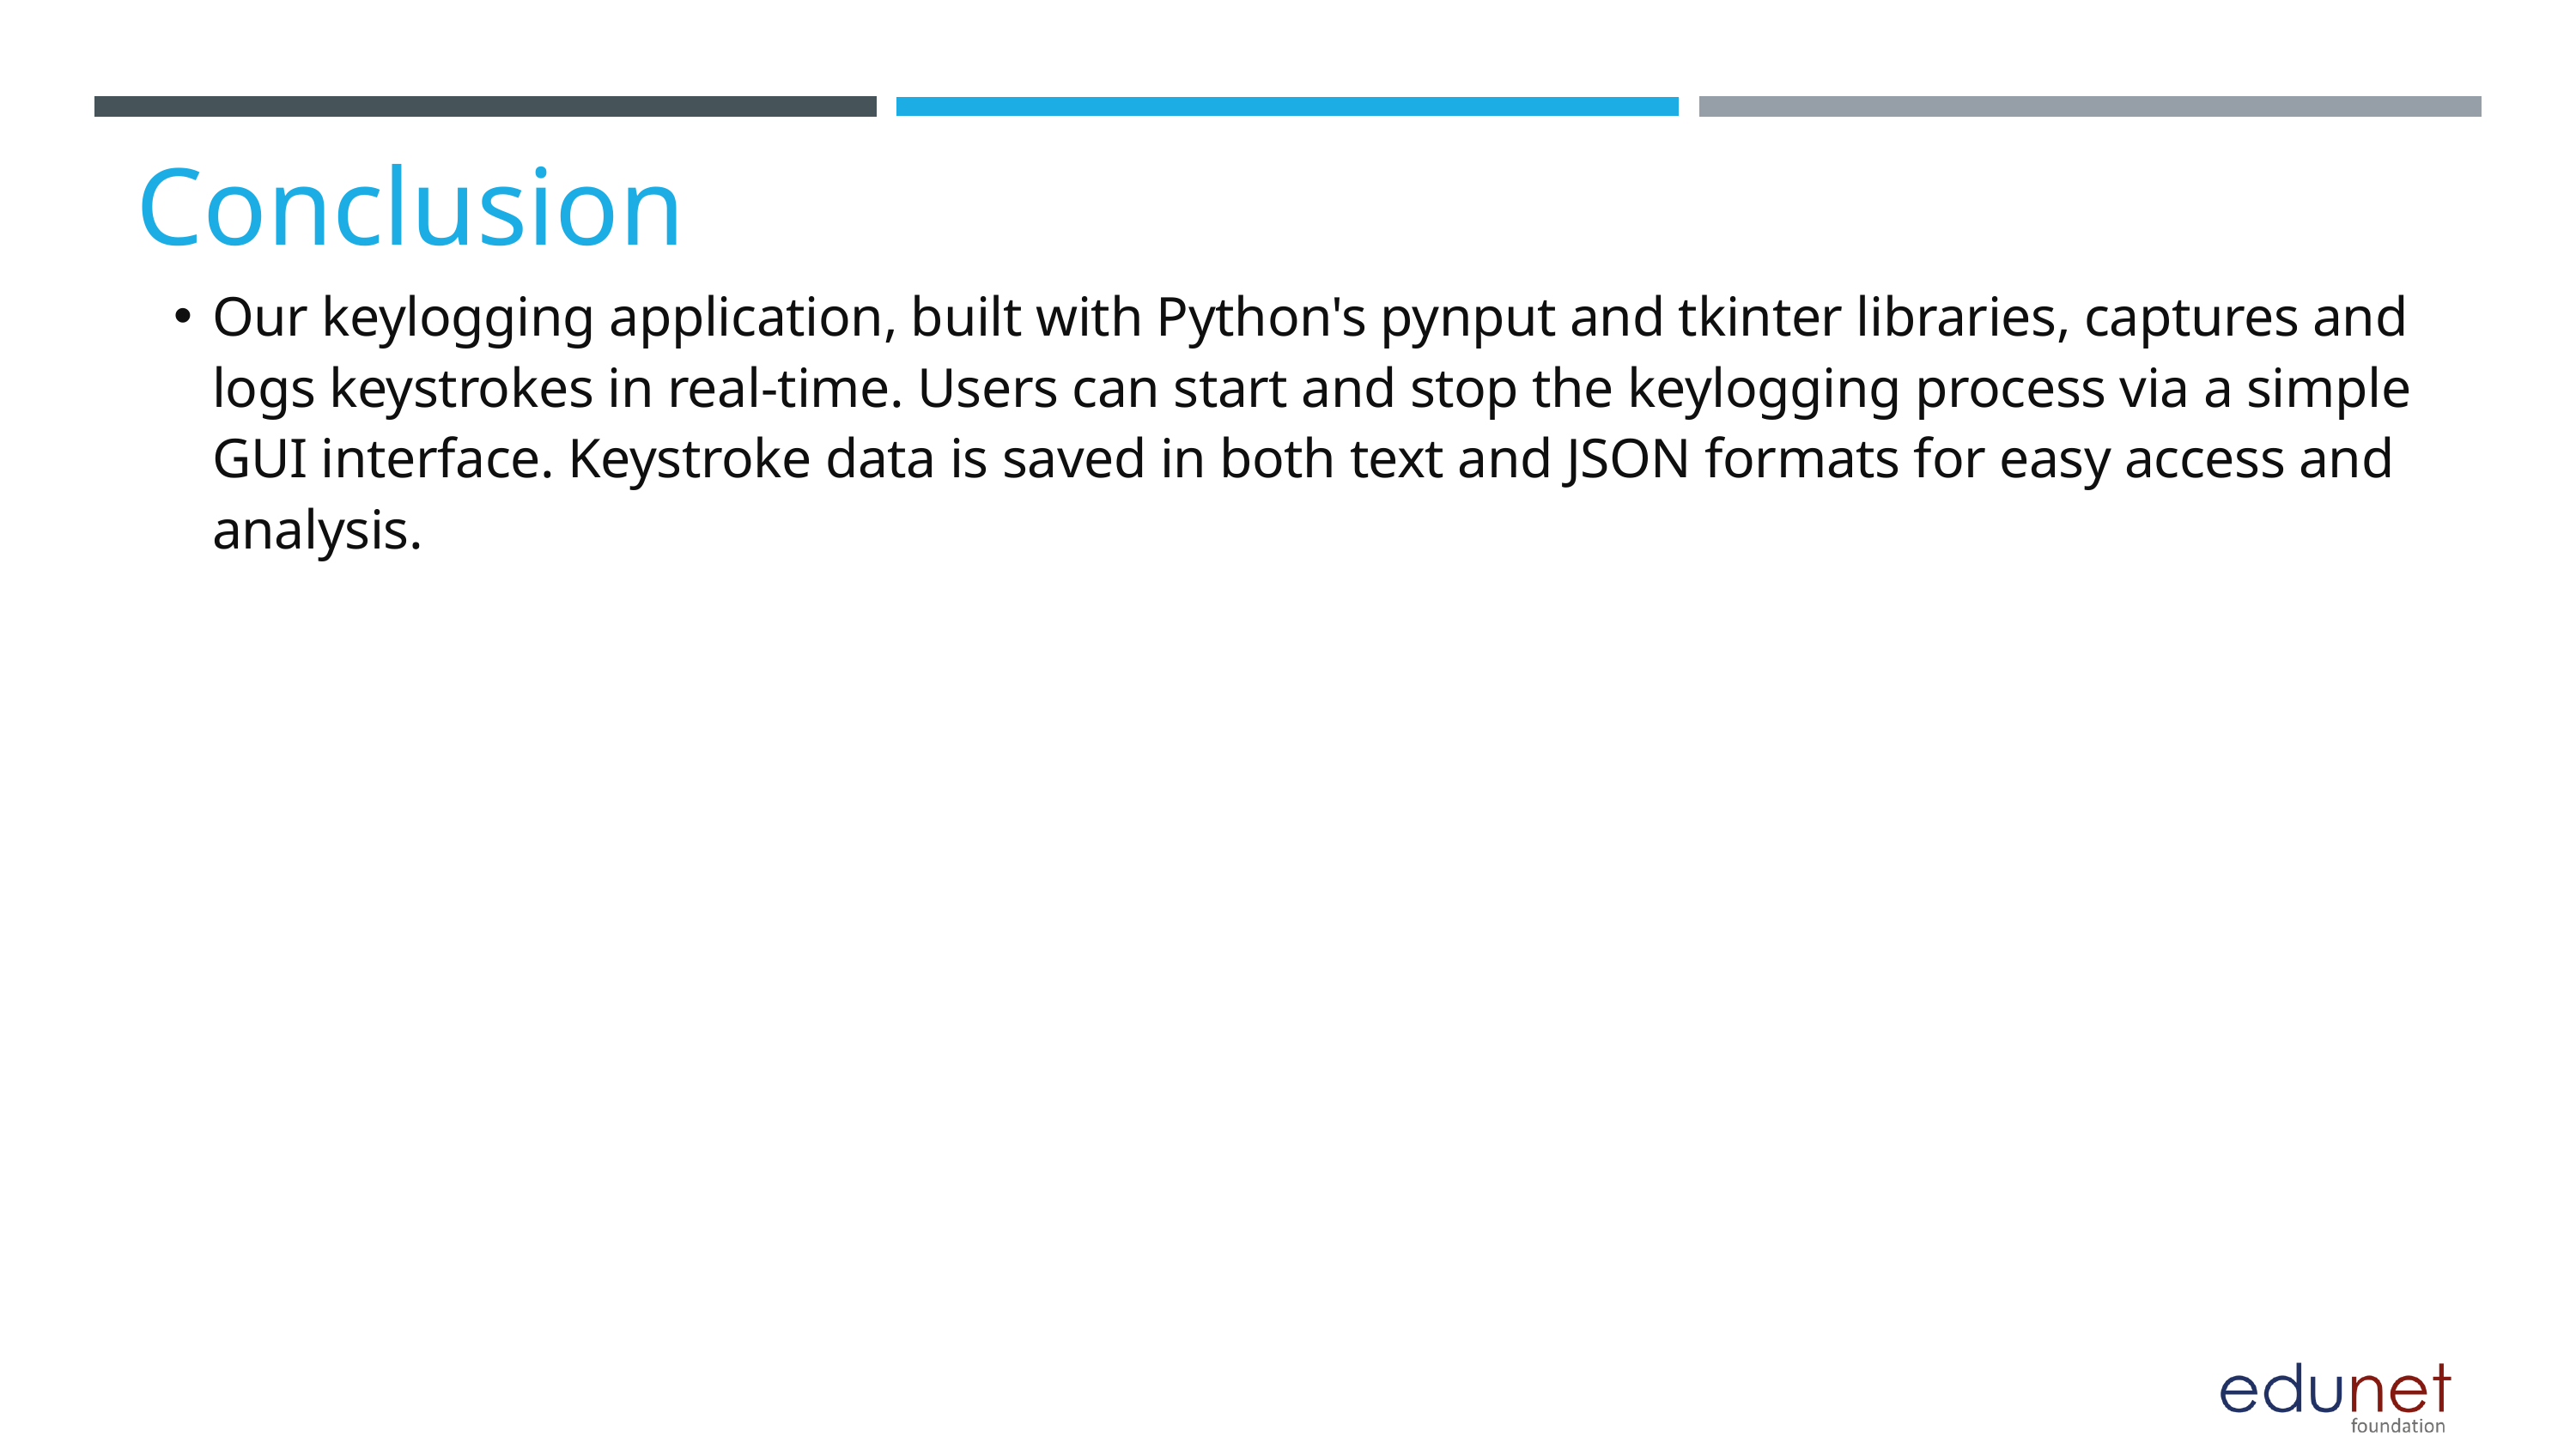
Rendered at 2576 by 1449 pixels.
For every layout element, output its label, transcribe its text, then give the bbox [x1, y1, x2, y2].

text_box Conclusion [136, 138, 2440, 266]
text_box Our keylogging application, built with Python's pynput and tkinter libraries, captures and logs keystrokes in real-time. Users can start and stop the keylogging process via a simple GUI interface. Keystroke data is saved in both text and JSON formats for easy access and analysis. [136, 276, 2440, 560]
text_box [896, 96, 1680, 117]
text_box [1698, 95, 2482, 118]
text_box [2215, 1360, 2454, 1437]
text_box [94, 96, 878, 118]
